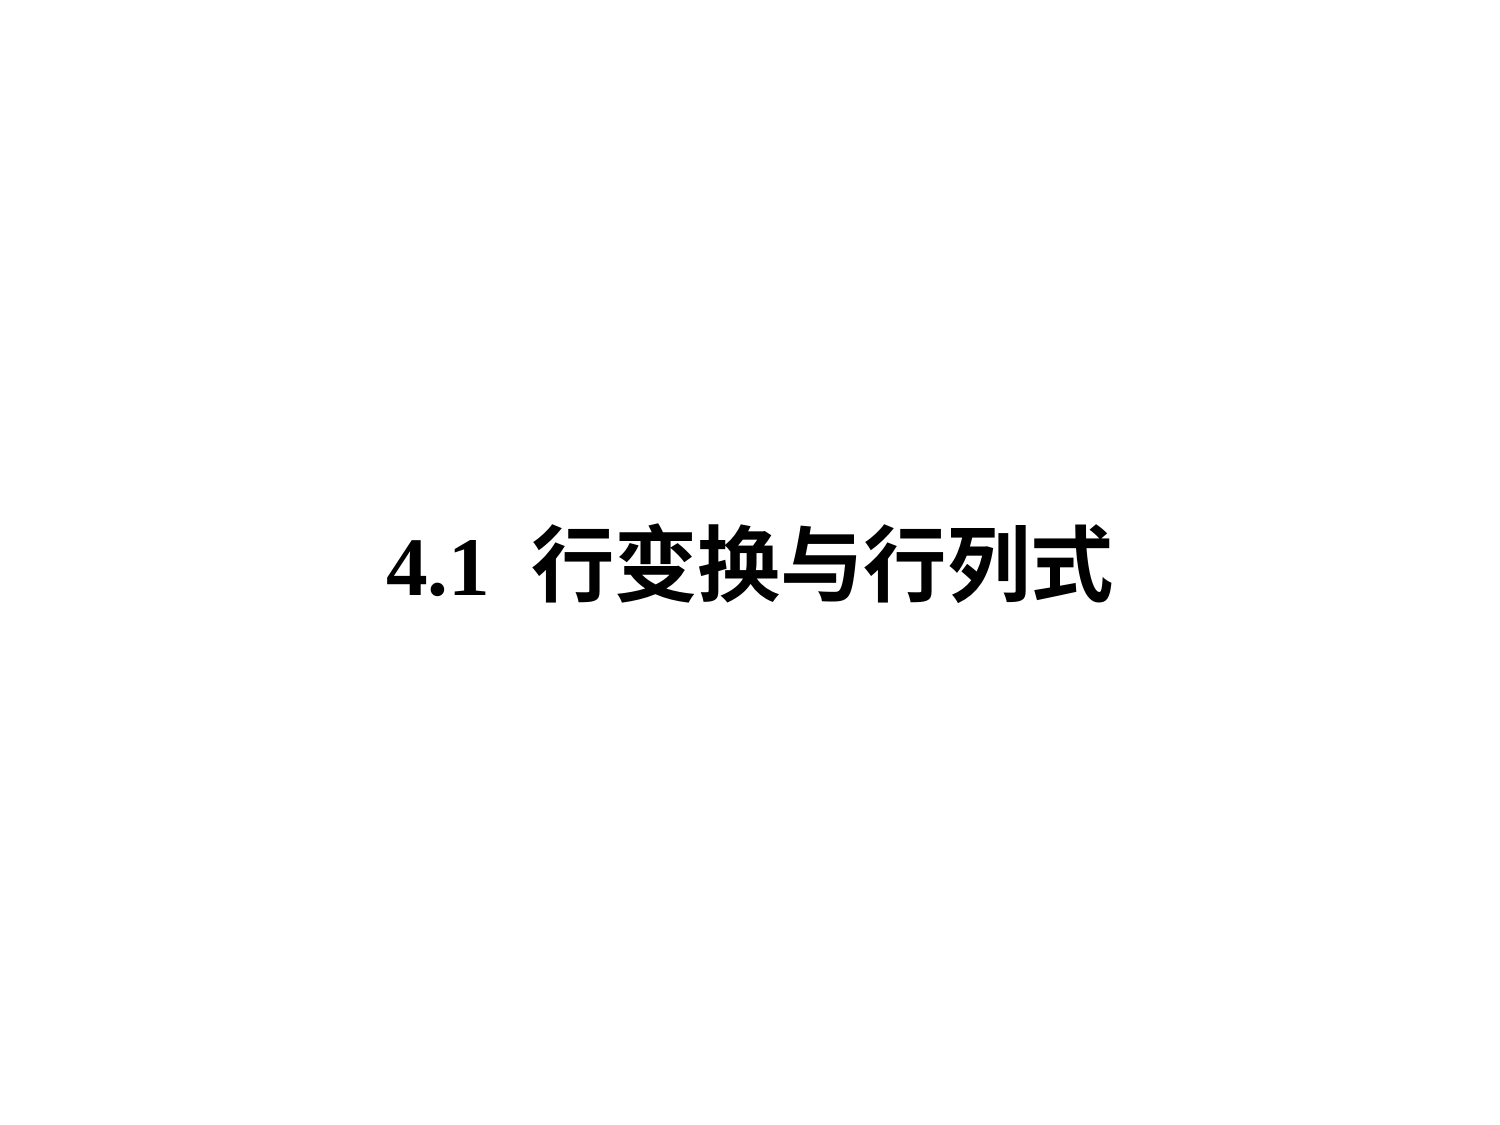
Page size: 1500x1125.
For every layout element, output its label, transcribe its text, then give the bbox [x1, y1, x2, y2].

title 4.1 行变换与行列式 [255, 426, 1244, 699]
